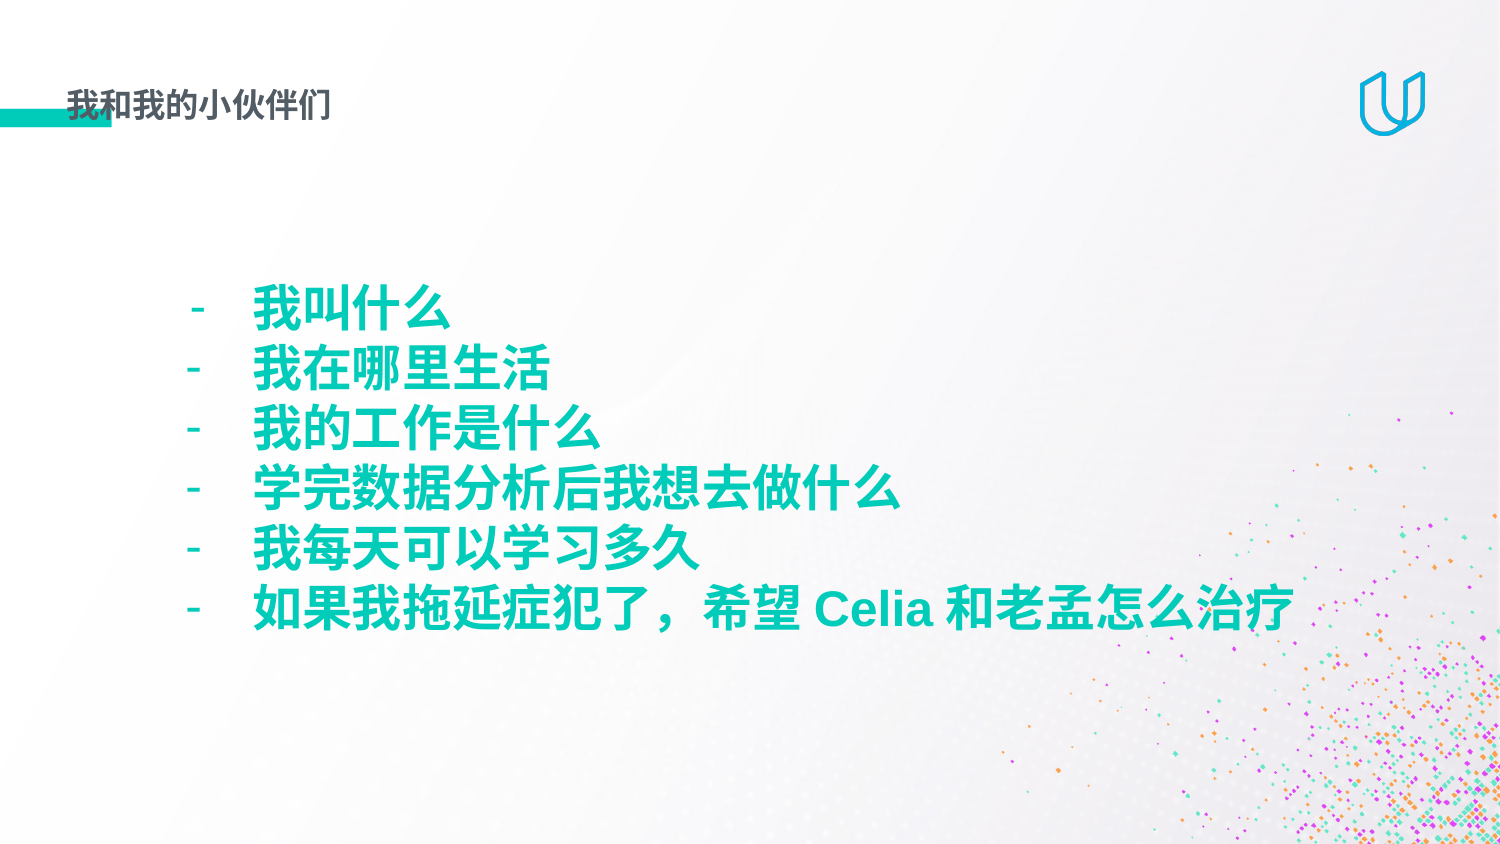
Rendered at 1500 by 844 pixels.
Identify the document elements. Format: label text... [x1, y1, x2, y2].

title 我叫什么 我在哪里生活 我的工作是什么 学完数据分析后我想去做什么 我每天可以学习多久 如果我拖延症犯了，希望Celia和老孟怎么治疗 [162, 252, 1370, 661]
text_box [0, 108, 51, 128]
picture [0, 0, 1500, 844]
title 我和我的小伙伴们 [51, 56, 1061, 151]
